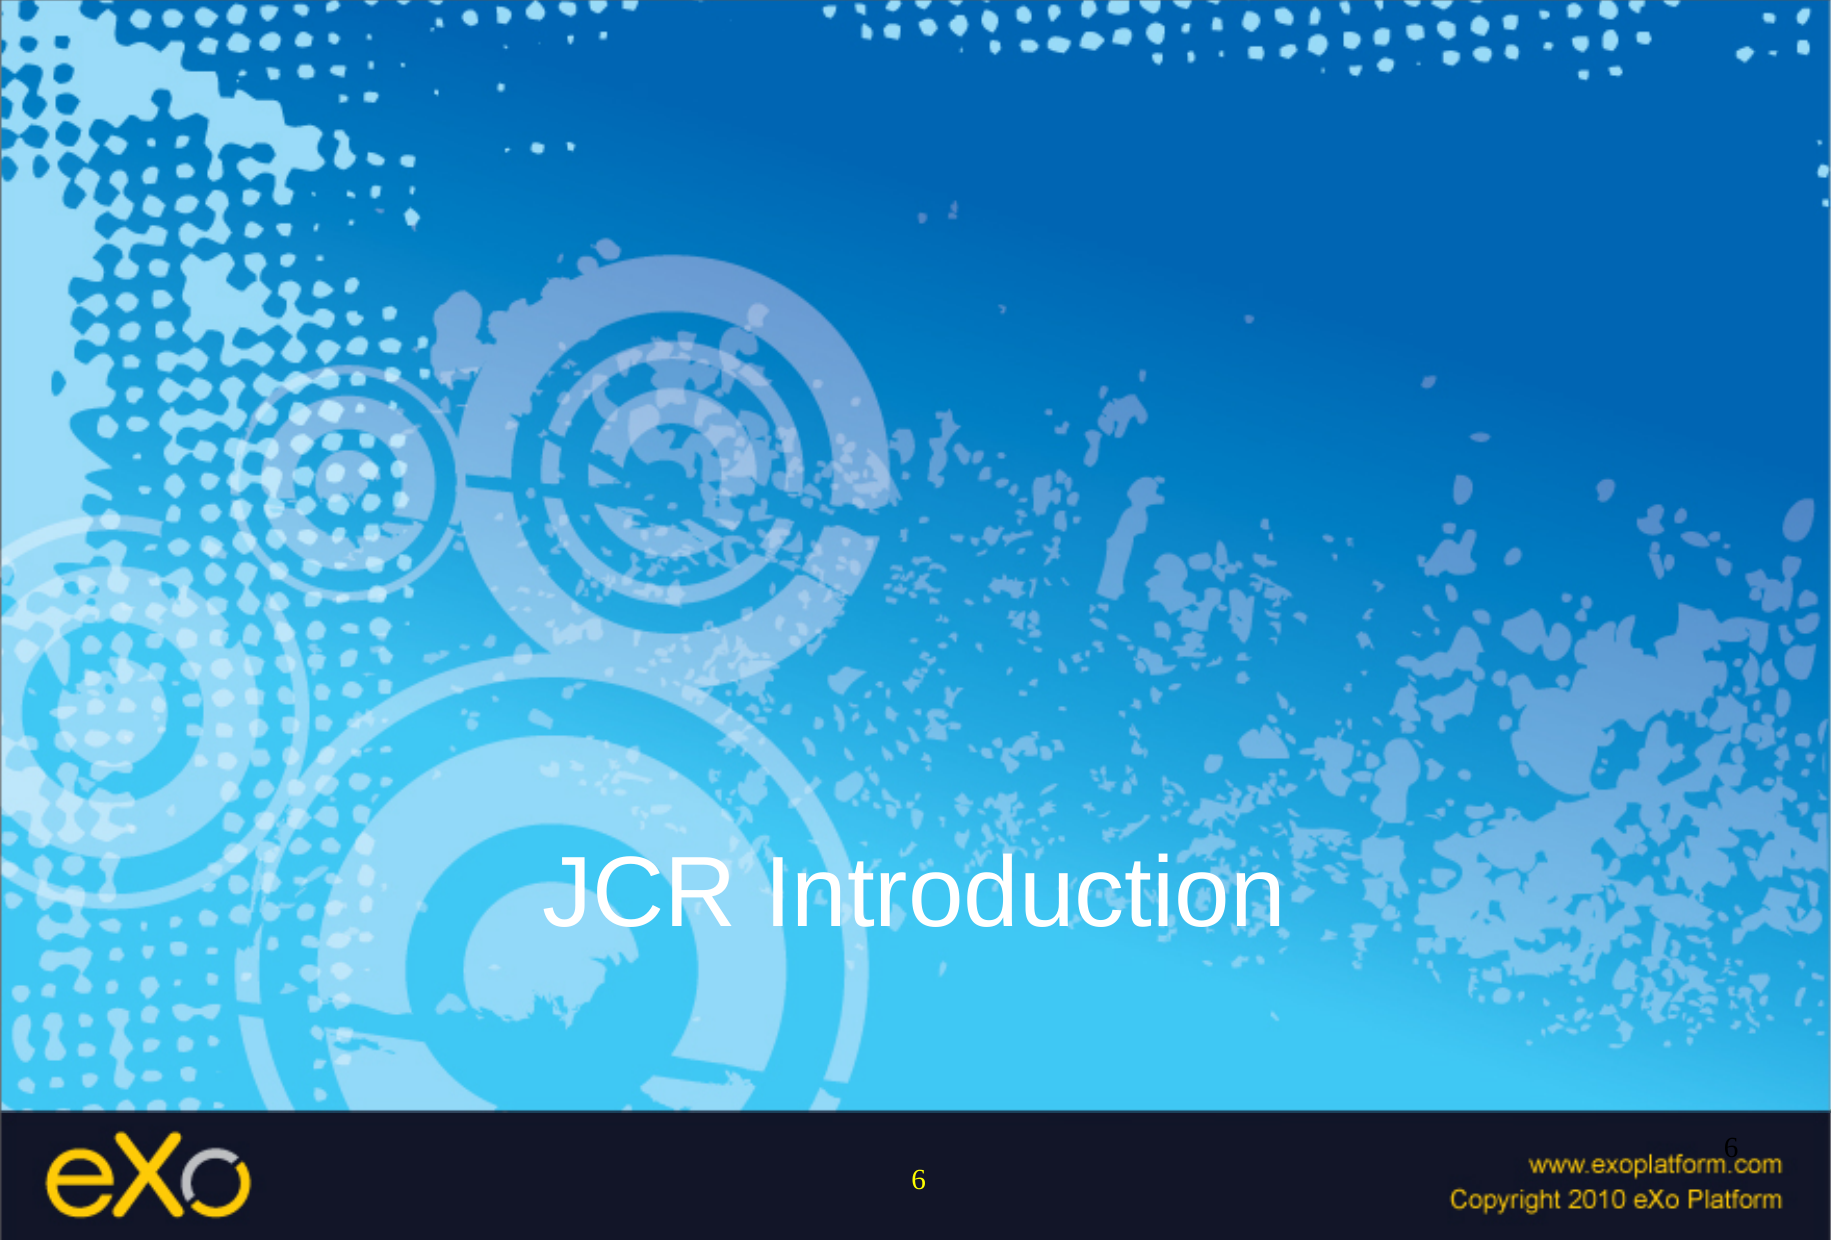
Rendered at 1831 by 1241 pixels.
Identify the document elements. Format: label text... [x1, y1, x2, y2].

text_box JCR Introduction [90, 769, 1738, 1015]
text_box 6 [1312, 1129, 1739, 1215]
picture [0, 0, 1831, 1240]
